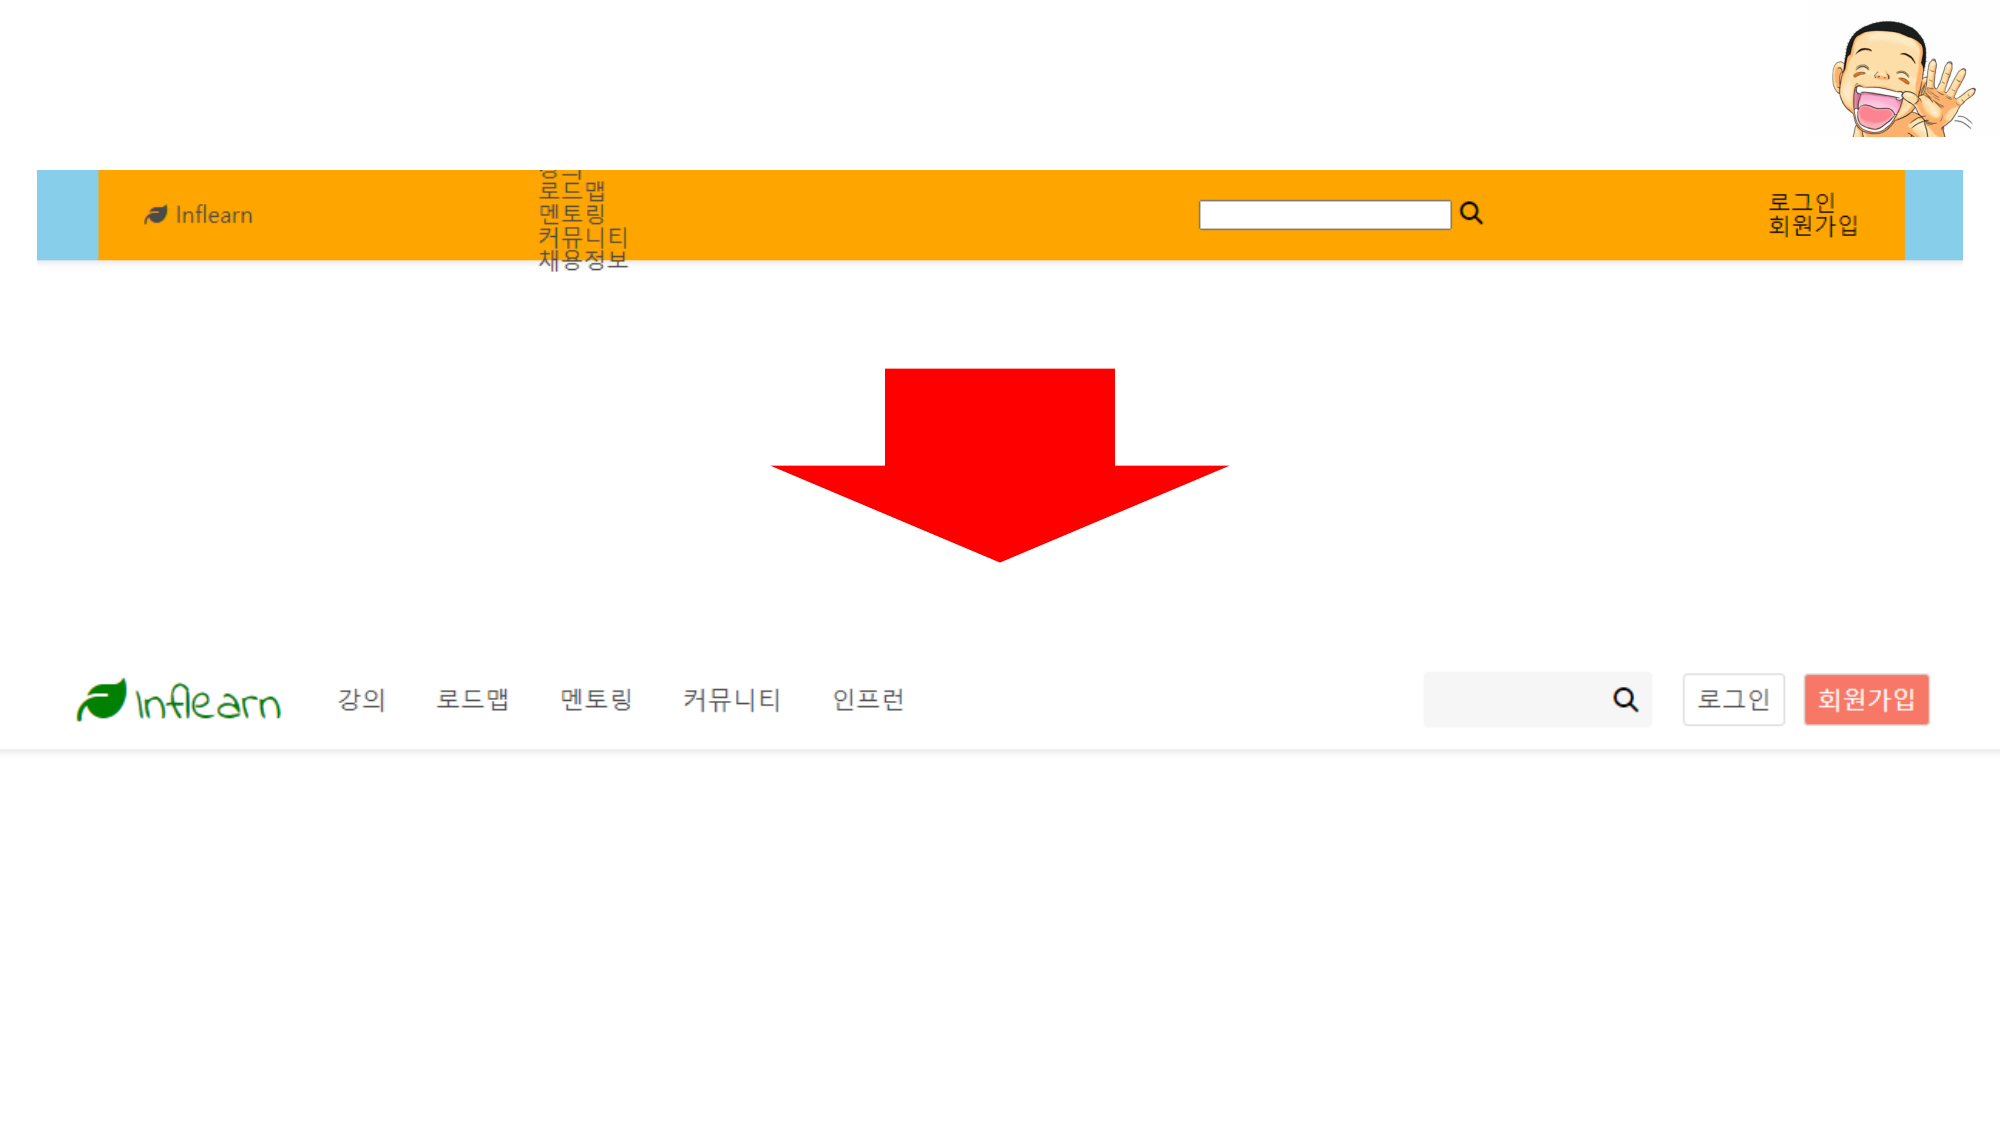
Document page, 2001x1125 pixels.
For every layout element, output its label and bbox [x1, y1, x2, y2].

text_box [769, 367, 1231, 564]
picture [0, 652, 2000, 786]
picture [37, 170, 1963, 358]
picture [1808, 0, 2000, 137]
